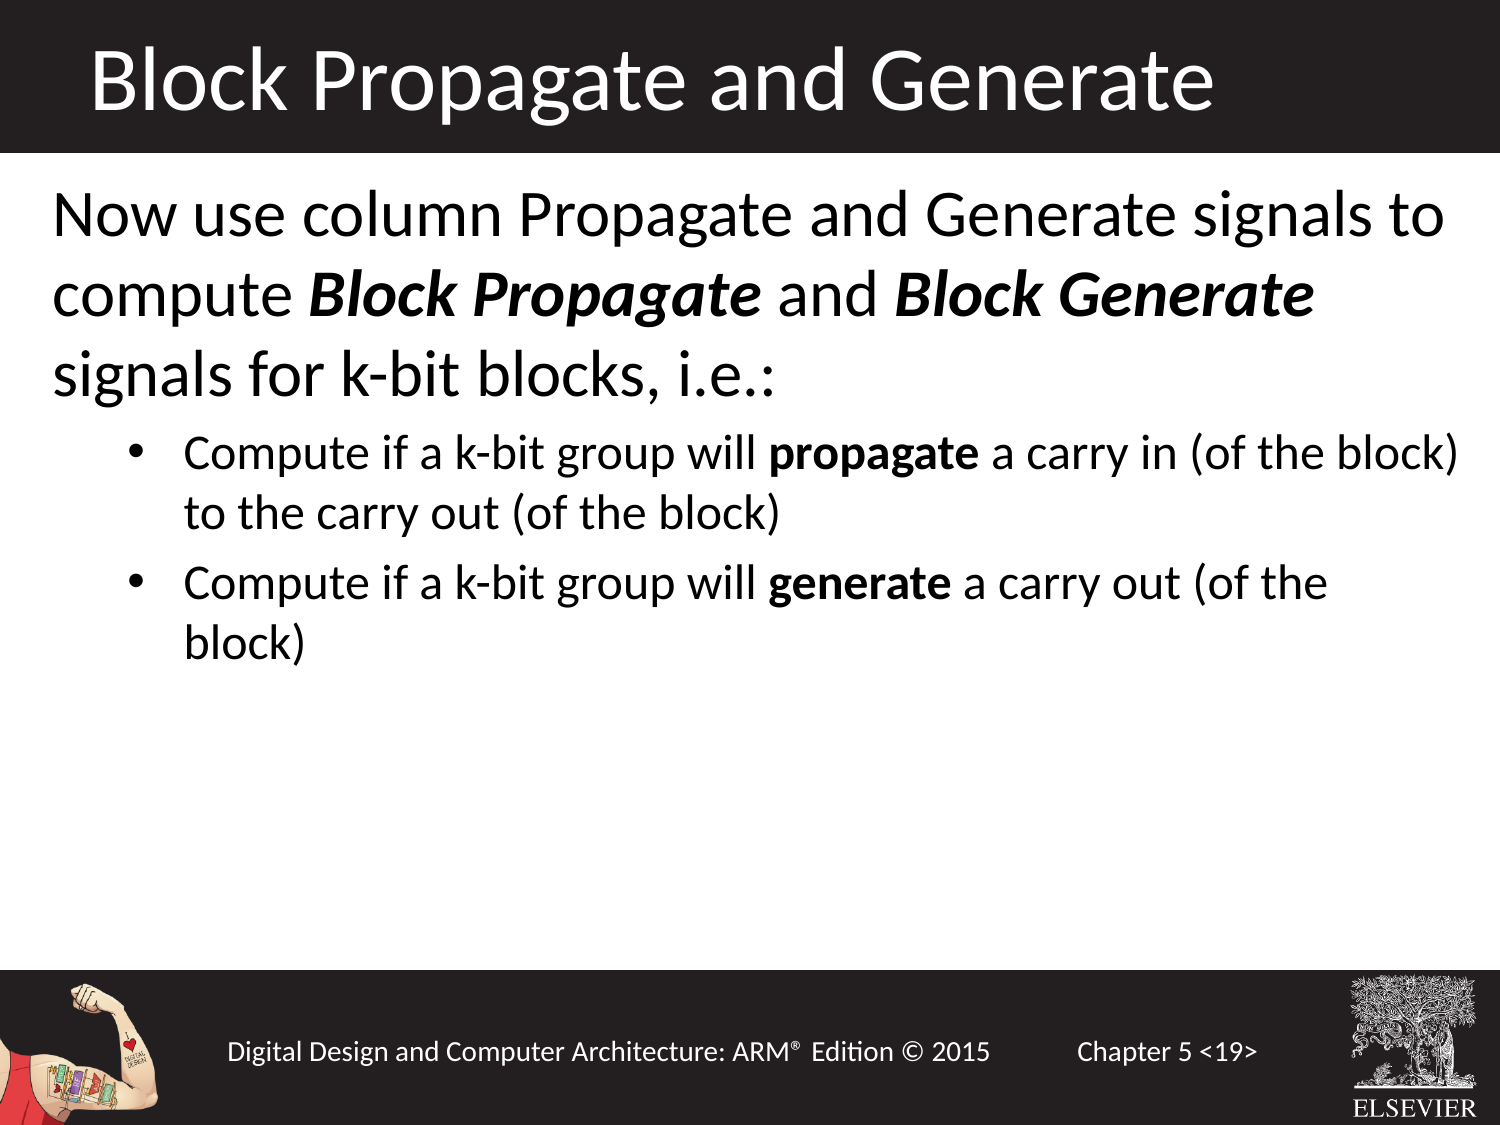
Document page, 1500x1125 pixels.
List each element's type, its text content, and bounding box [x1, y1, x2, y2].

text_box Block Propagate and Generate [75, 11, 1375, 136]
picture [1350, 974, 1477, 1117]
text_box Now use column Propagate and Generate signals to compute Block Propagate and Block Generate signals for k-bit blocks, i.e.: Compute if a k-bit group will propagate a carry in (of the block) to the carry out (of the block) Compute if a k-bit group will generate a carry out (of the block) [37, 162, 1475, 1013]
picture [0, 979, 163, 1125]
